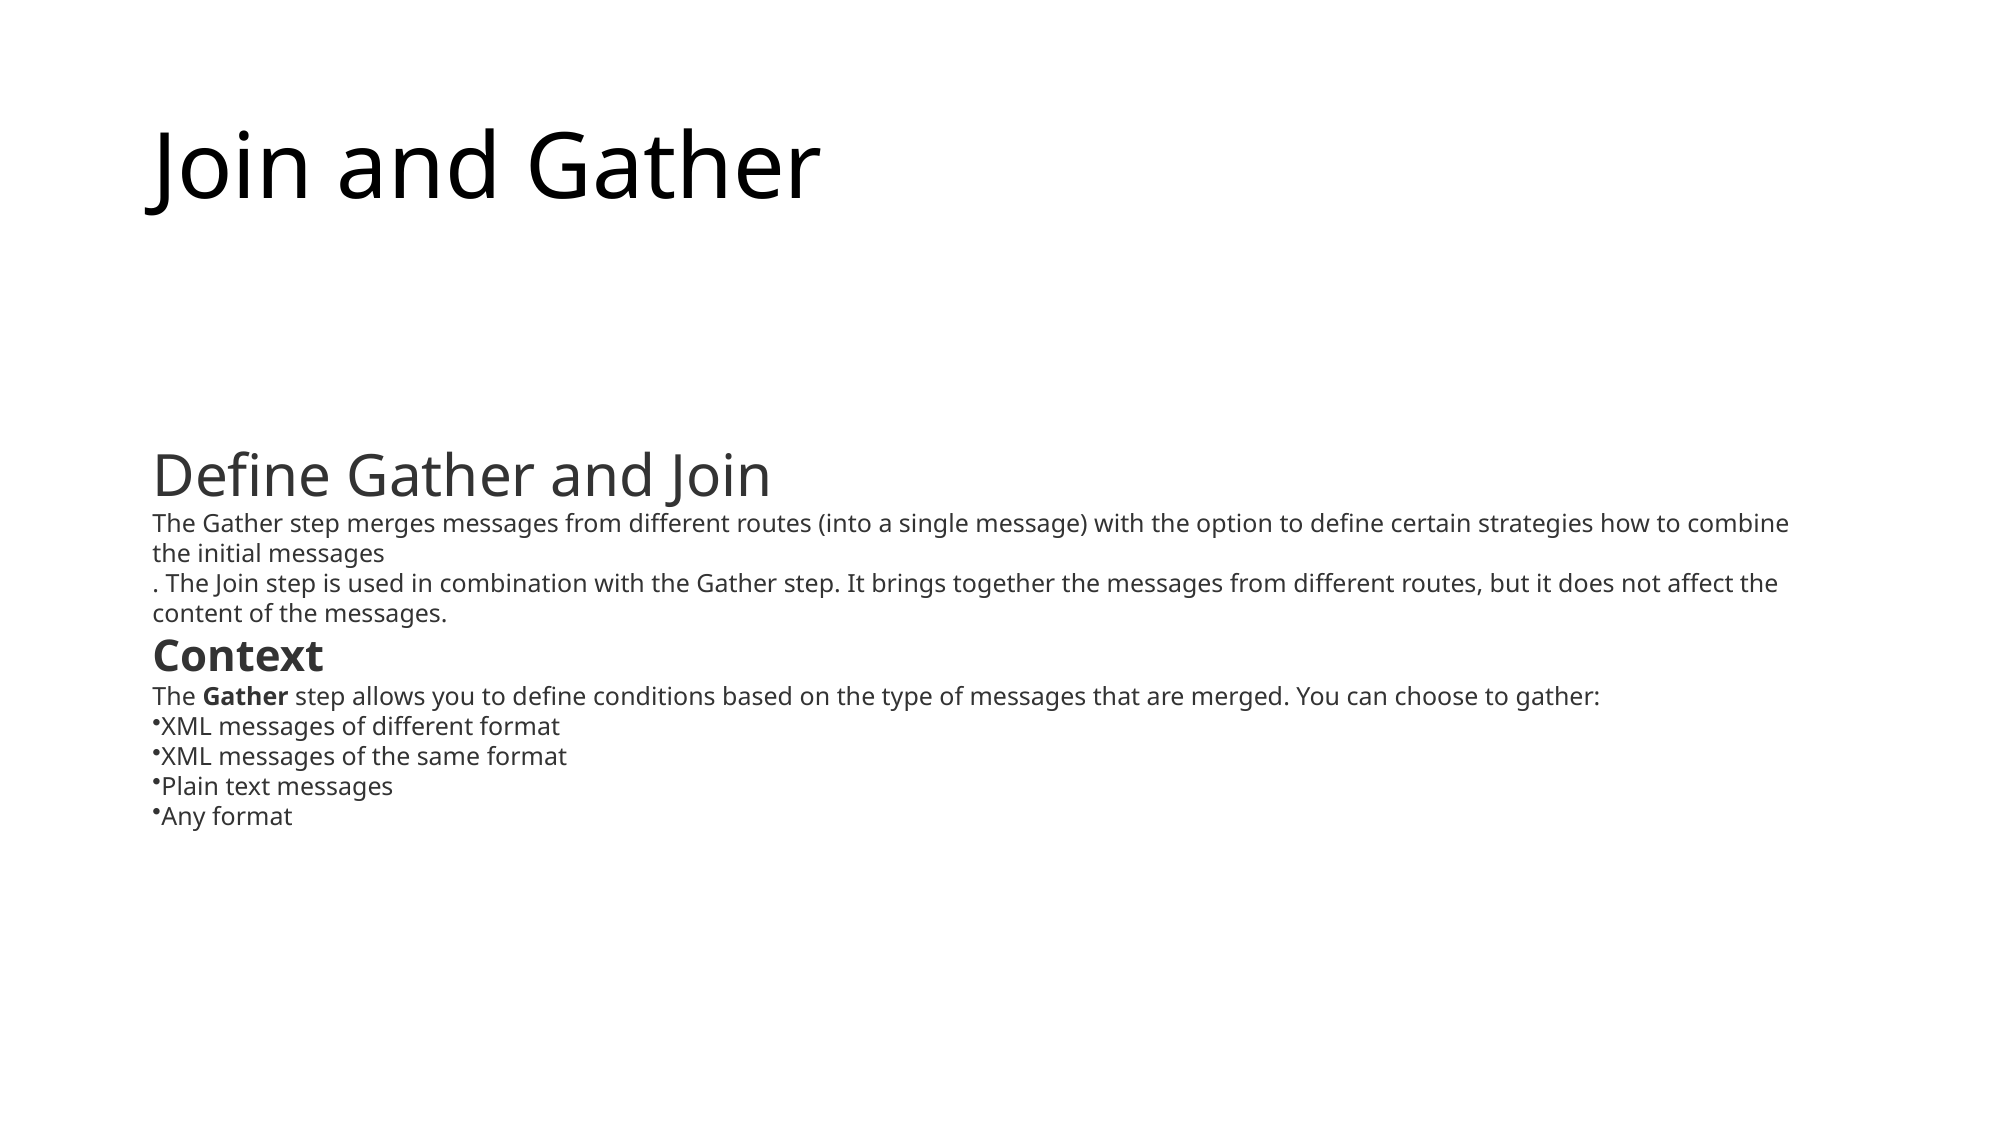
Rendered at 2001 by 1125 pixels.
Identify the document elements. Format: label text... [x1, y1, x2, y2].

title Join and Gather [137, 59, 1863, 278]
list Define Gather and Join The Gather step merges messages from different routes (into a single message) with the option to define certain strategies how to combine the initial messages . The Join step is used in combination with the Gather step. It brings together the messages from different routes, but it does not affect the content of the messages. Context The Gather step allows you to define conditions based on the type of messages that are merged. You can choose to gather: XML messages of different format XML messages of the same format Plain text messages Any format [137, 305, 1851, 1008]
